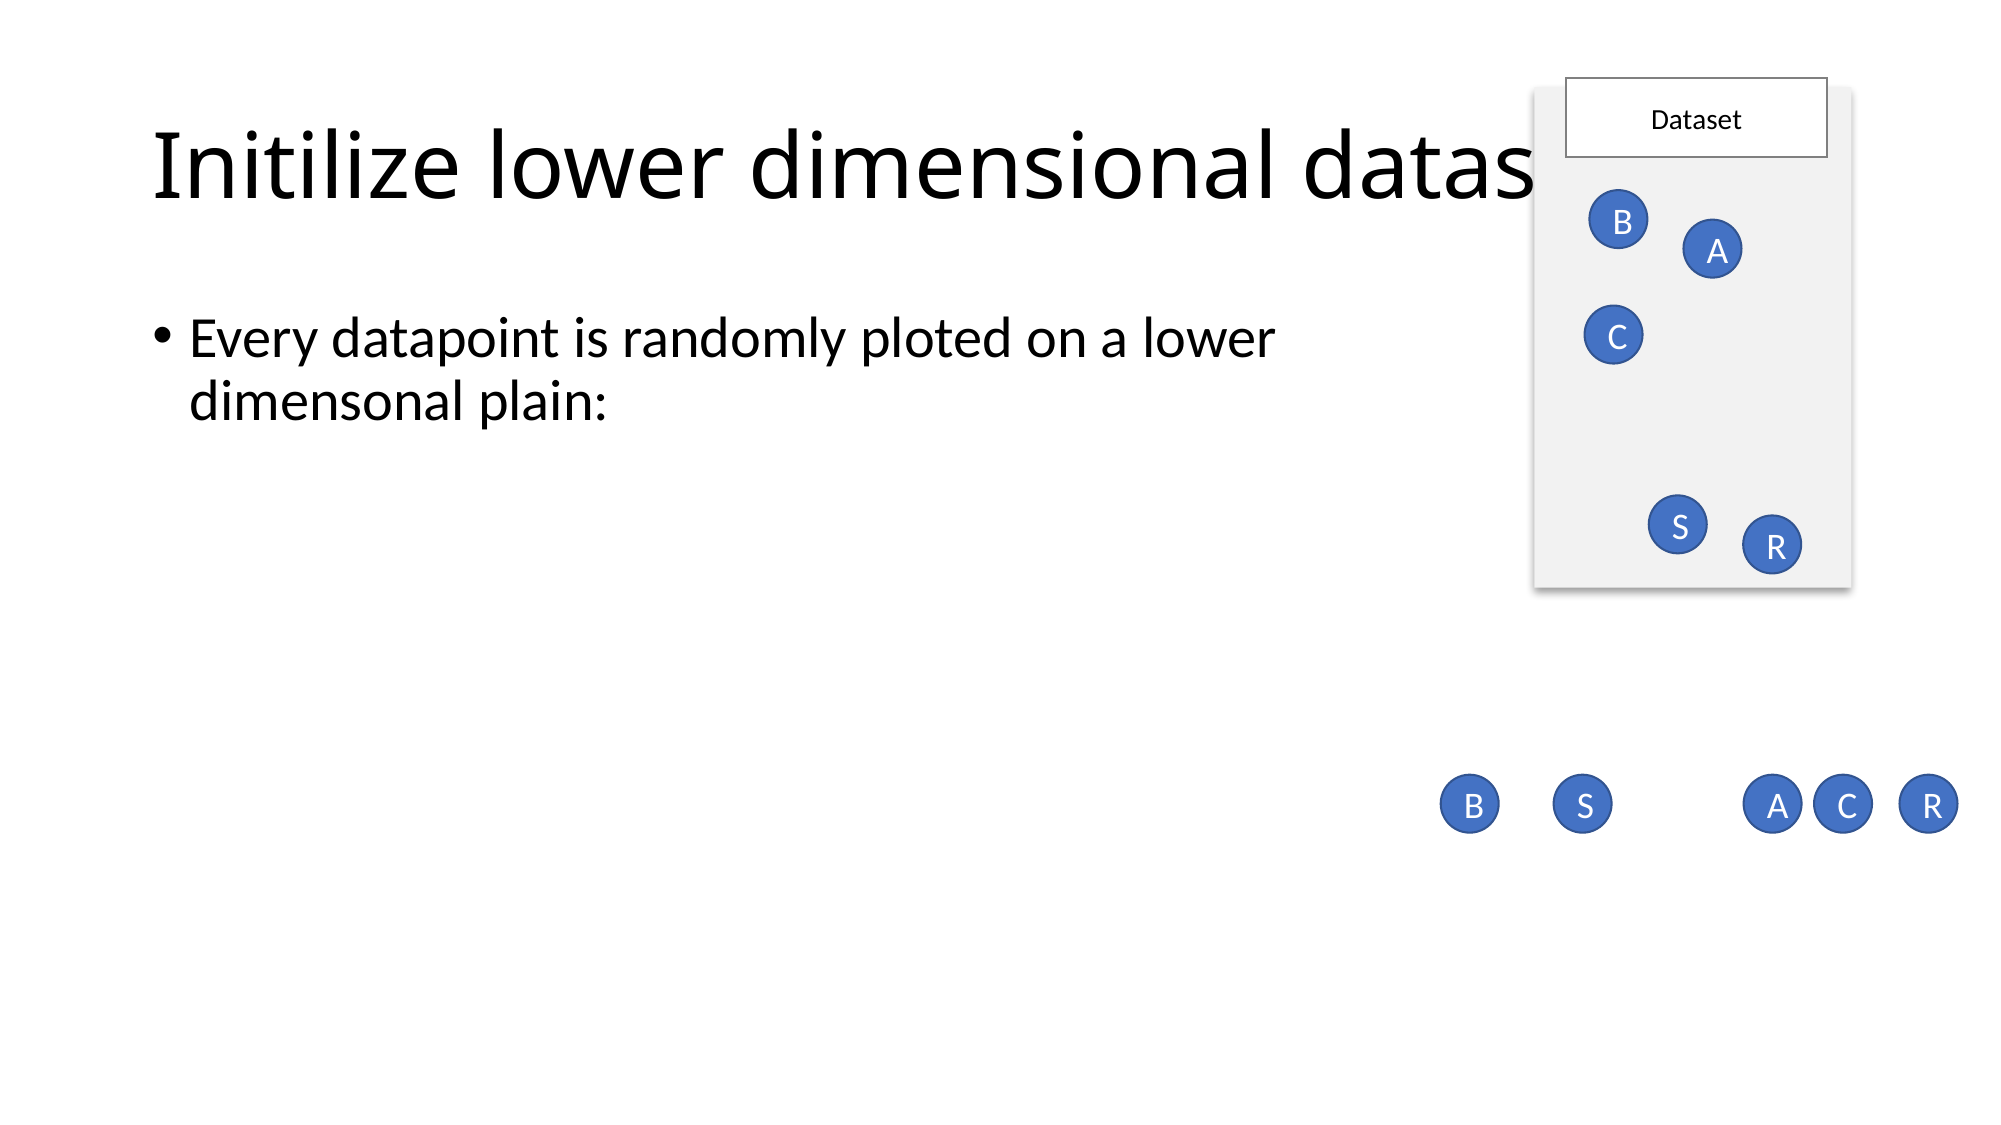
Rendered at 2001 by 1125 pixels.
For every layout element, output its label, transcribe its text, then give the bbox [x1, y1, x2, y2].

text_box A [1682, 218, 1743, 279]
text_box R [1898, 773, 1959, 834]
text_box C [1583, 304, 1644, 365]
text_box C [1813, 773, 1874, 834]
text_box [1533, 86, 1852, 589]
text_box S [1647, 494, 1708, 555]
title Initilize lower dimensional dataset [137, 59, 1863, 278]
text_box R [1742, 514, 1803, 575]
text_box A [1742, 773, 1803, 834]
text_box B [1588, 189, 1649, 250]
text_box B [1439, 773, 1500, 834]
text_box Dataset [1565, 77, 1828, 158]
text_box S [1552, 773, 1613, 834]
